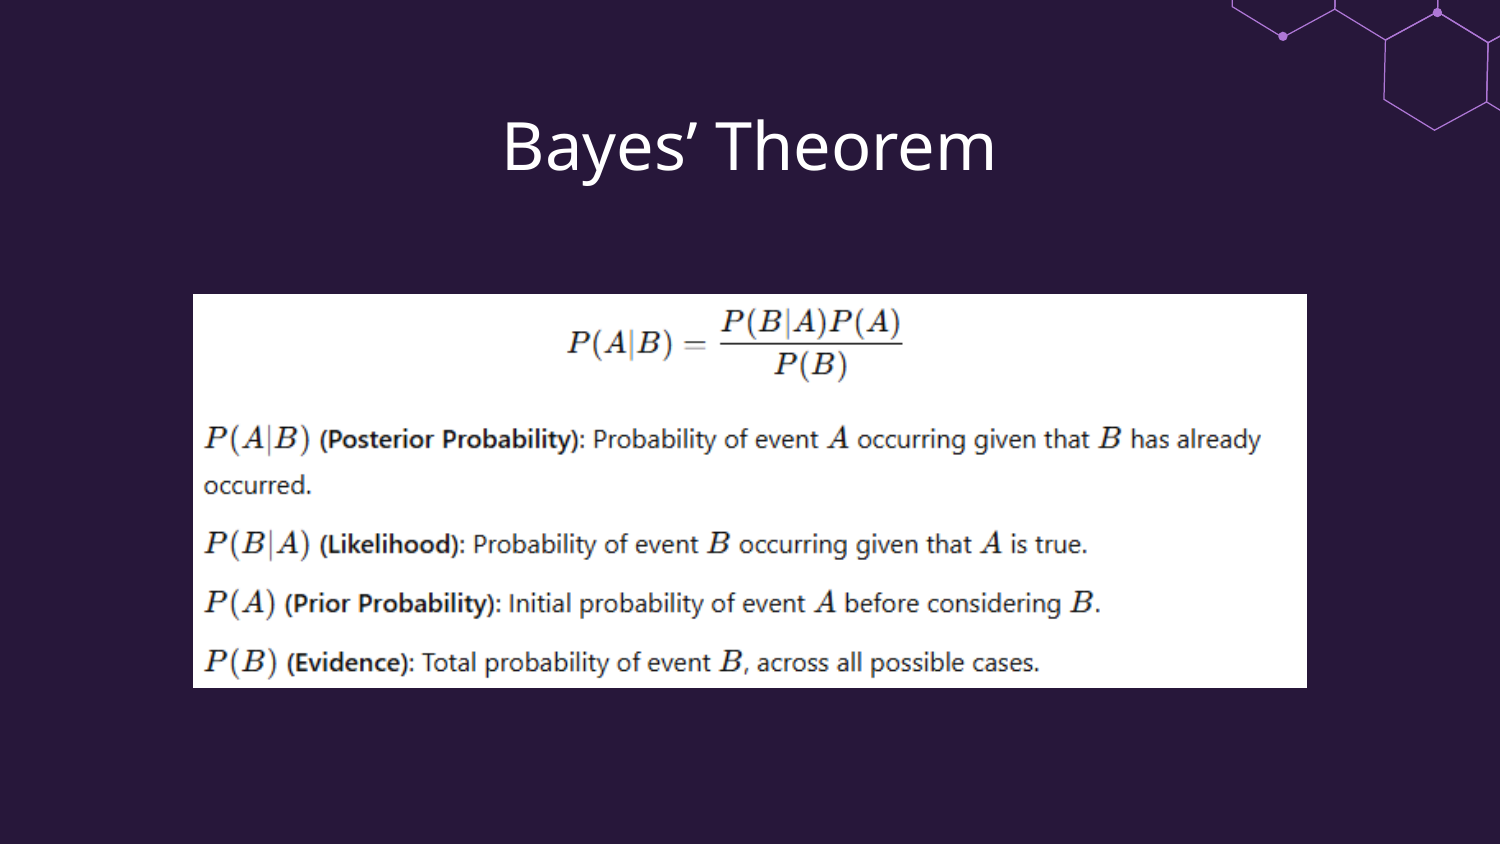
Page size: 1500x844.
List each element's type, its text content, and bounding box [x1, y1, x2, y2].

picture [193, 294, 1307, 689]
title Bayes’ Theorem [116, 88, 1383, 183]
